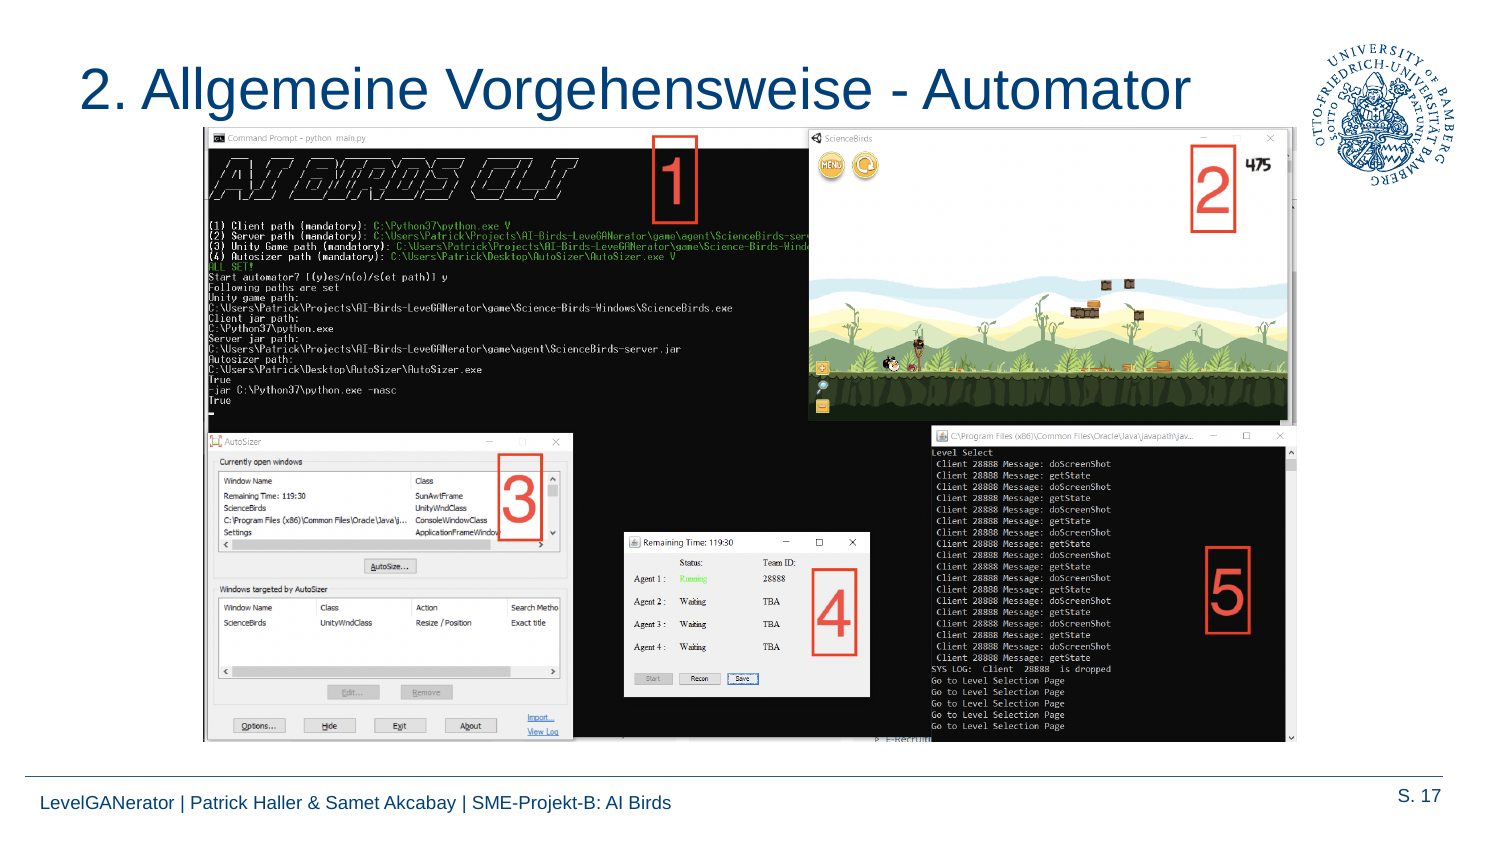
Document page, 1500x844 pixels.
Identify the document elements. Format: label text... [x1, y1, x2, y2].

picture [203, 126, 1297, 743]
title 2. Allgemeine Vorgehensweise - Automator [64, 43, 1270, 185]
